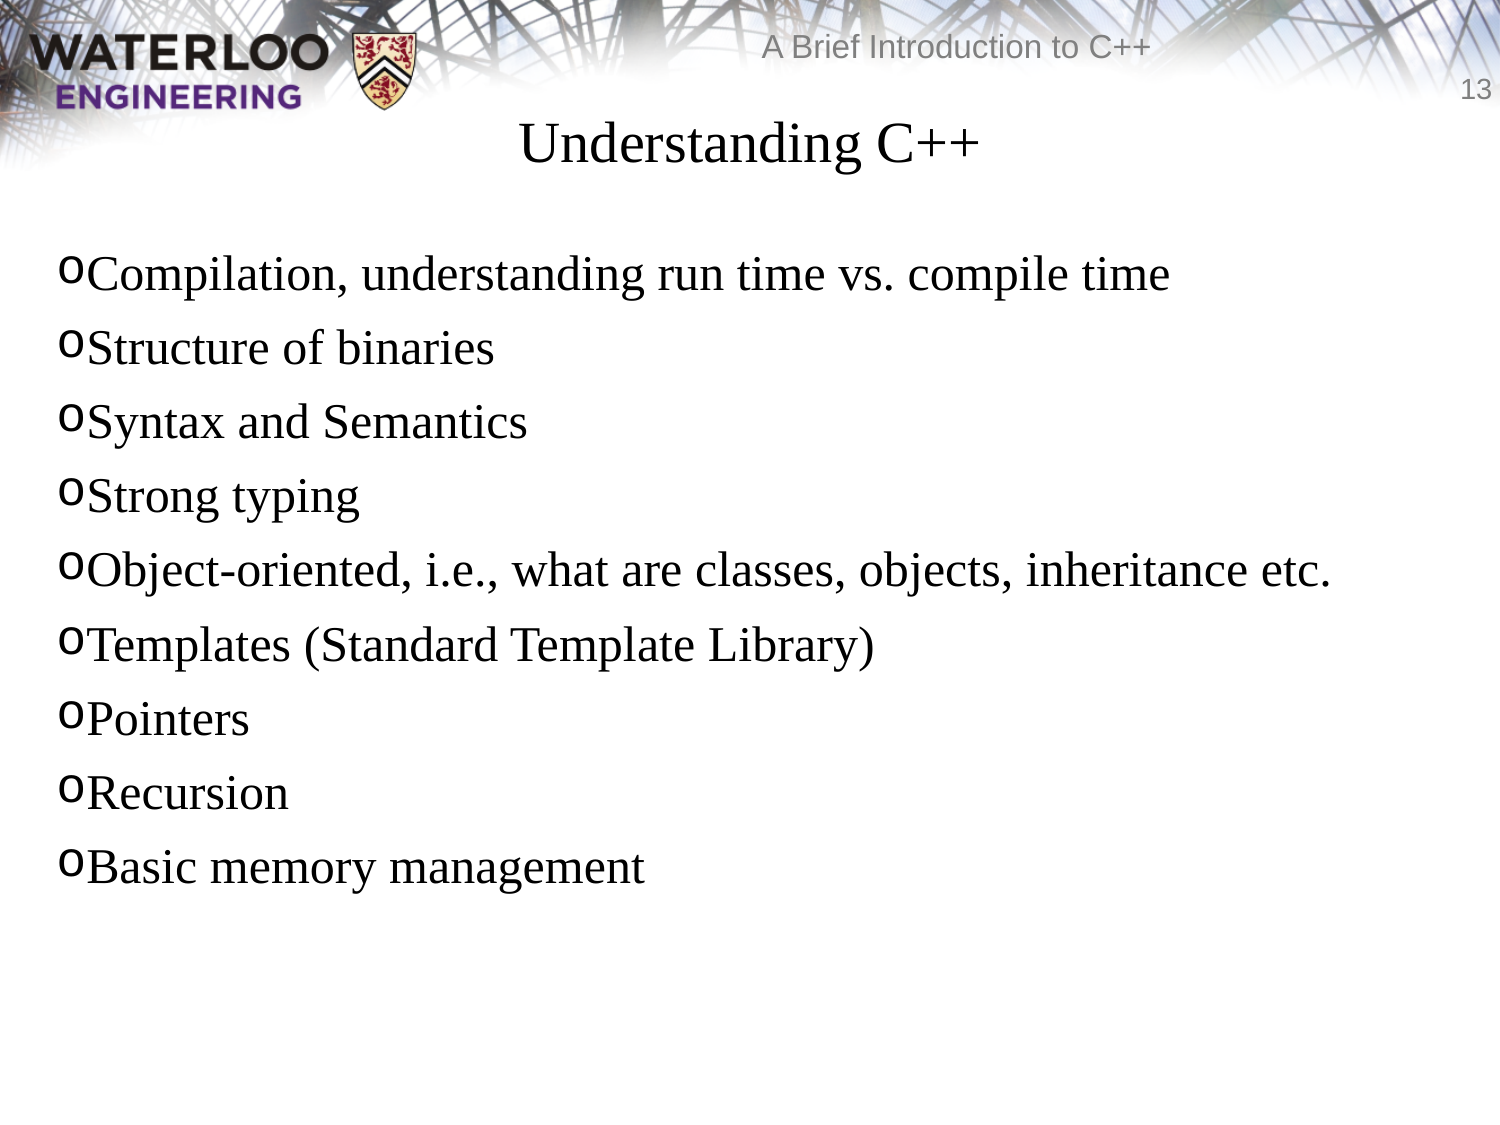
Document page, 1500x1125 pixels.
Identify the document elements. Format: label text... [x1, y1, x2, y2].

list Compilation, understanding run time vs. compile time Structure of binaries Syntax and Semantics Strong typing Object-oriented, i.e., what are classes, objects, inheritance etc. Templates (Standard Template Library) Pointers Recursion Basic memory management [41, 232, 1471, 1048]
title Understanding C++ [74, 44, 1426, 232]
picture [0, 0, 1500, 1125]
